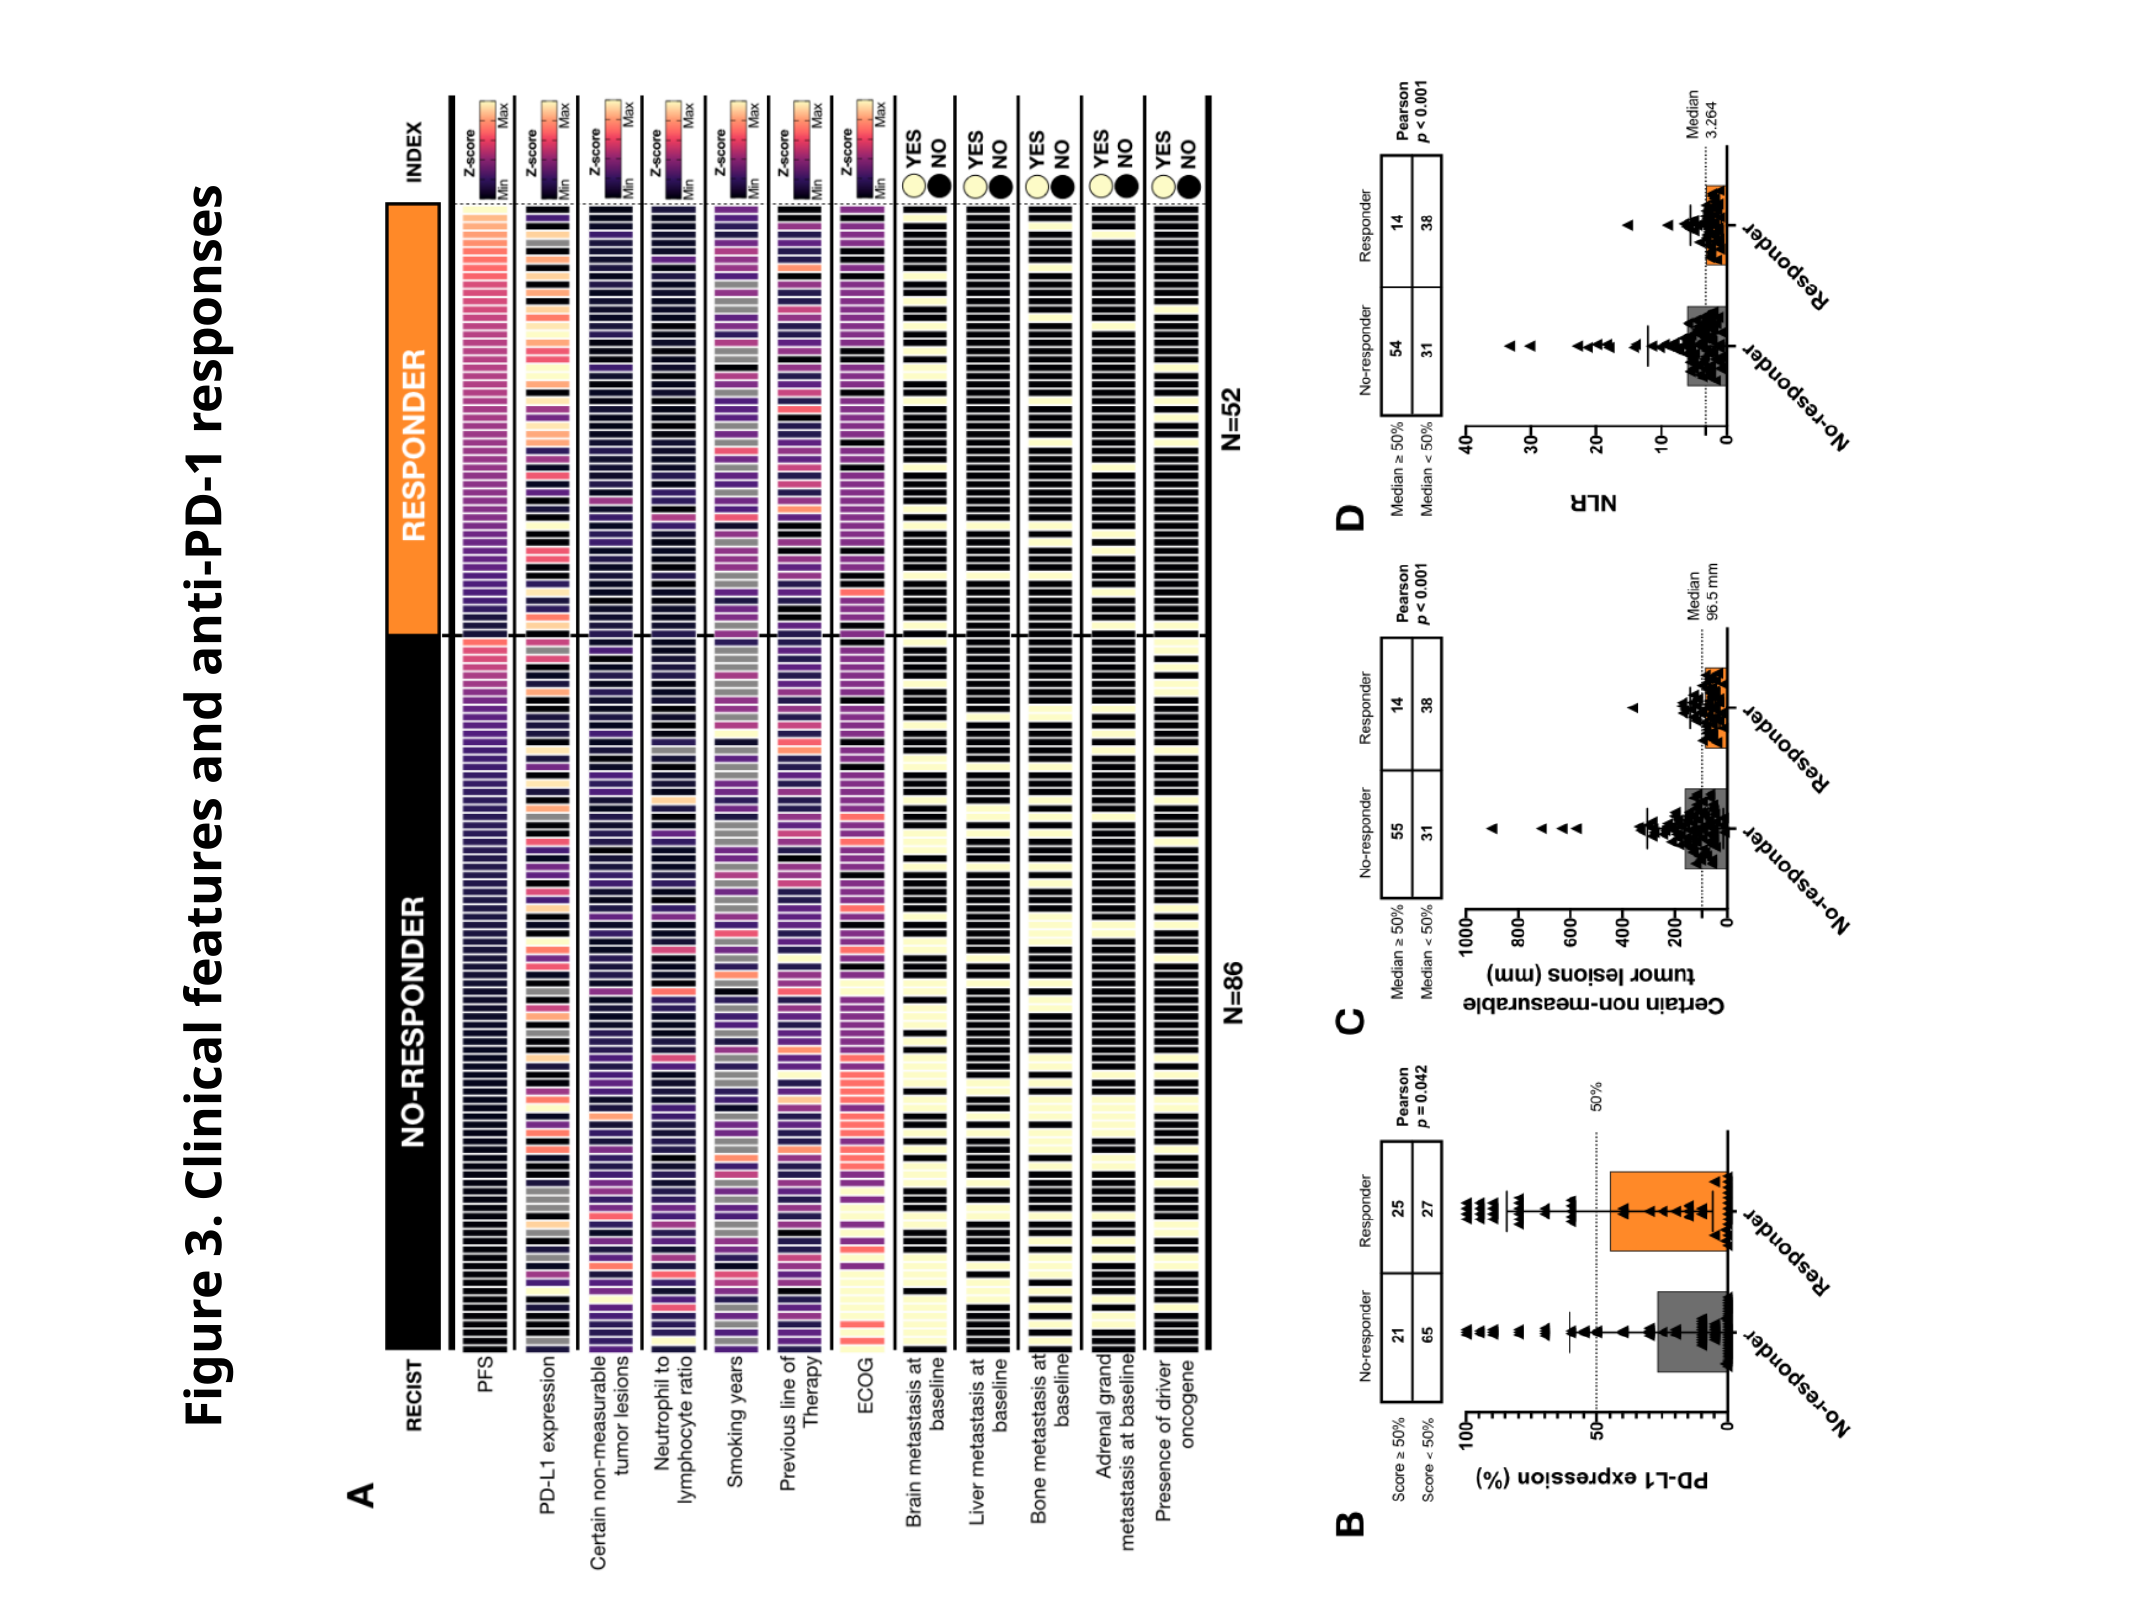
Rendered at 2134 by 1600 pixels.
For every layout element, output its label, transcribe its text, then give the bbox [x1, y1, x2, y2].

picture [25, 32, 2134, 1600]
text_box Figure 3. Clinical features and anti-PD-1 responses [163, 162, 240, 373]
text_box Figure 3. Clinical features and anti-PD-1 responses [163, 1287, 240, 1438]
